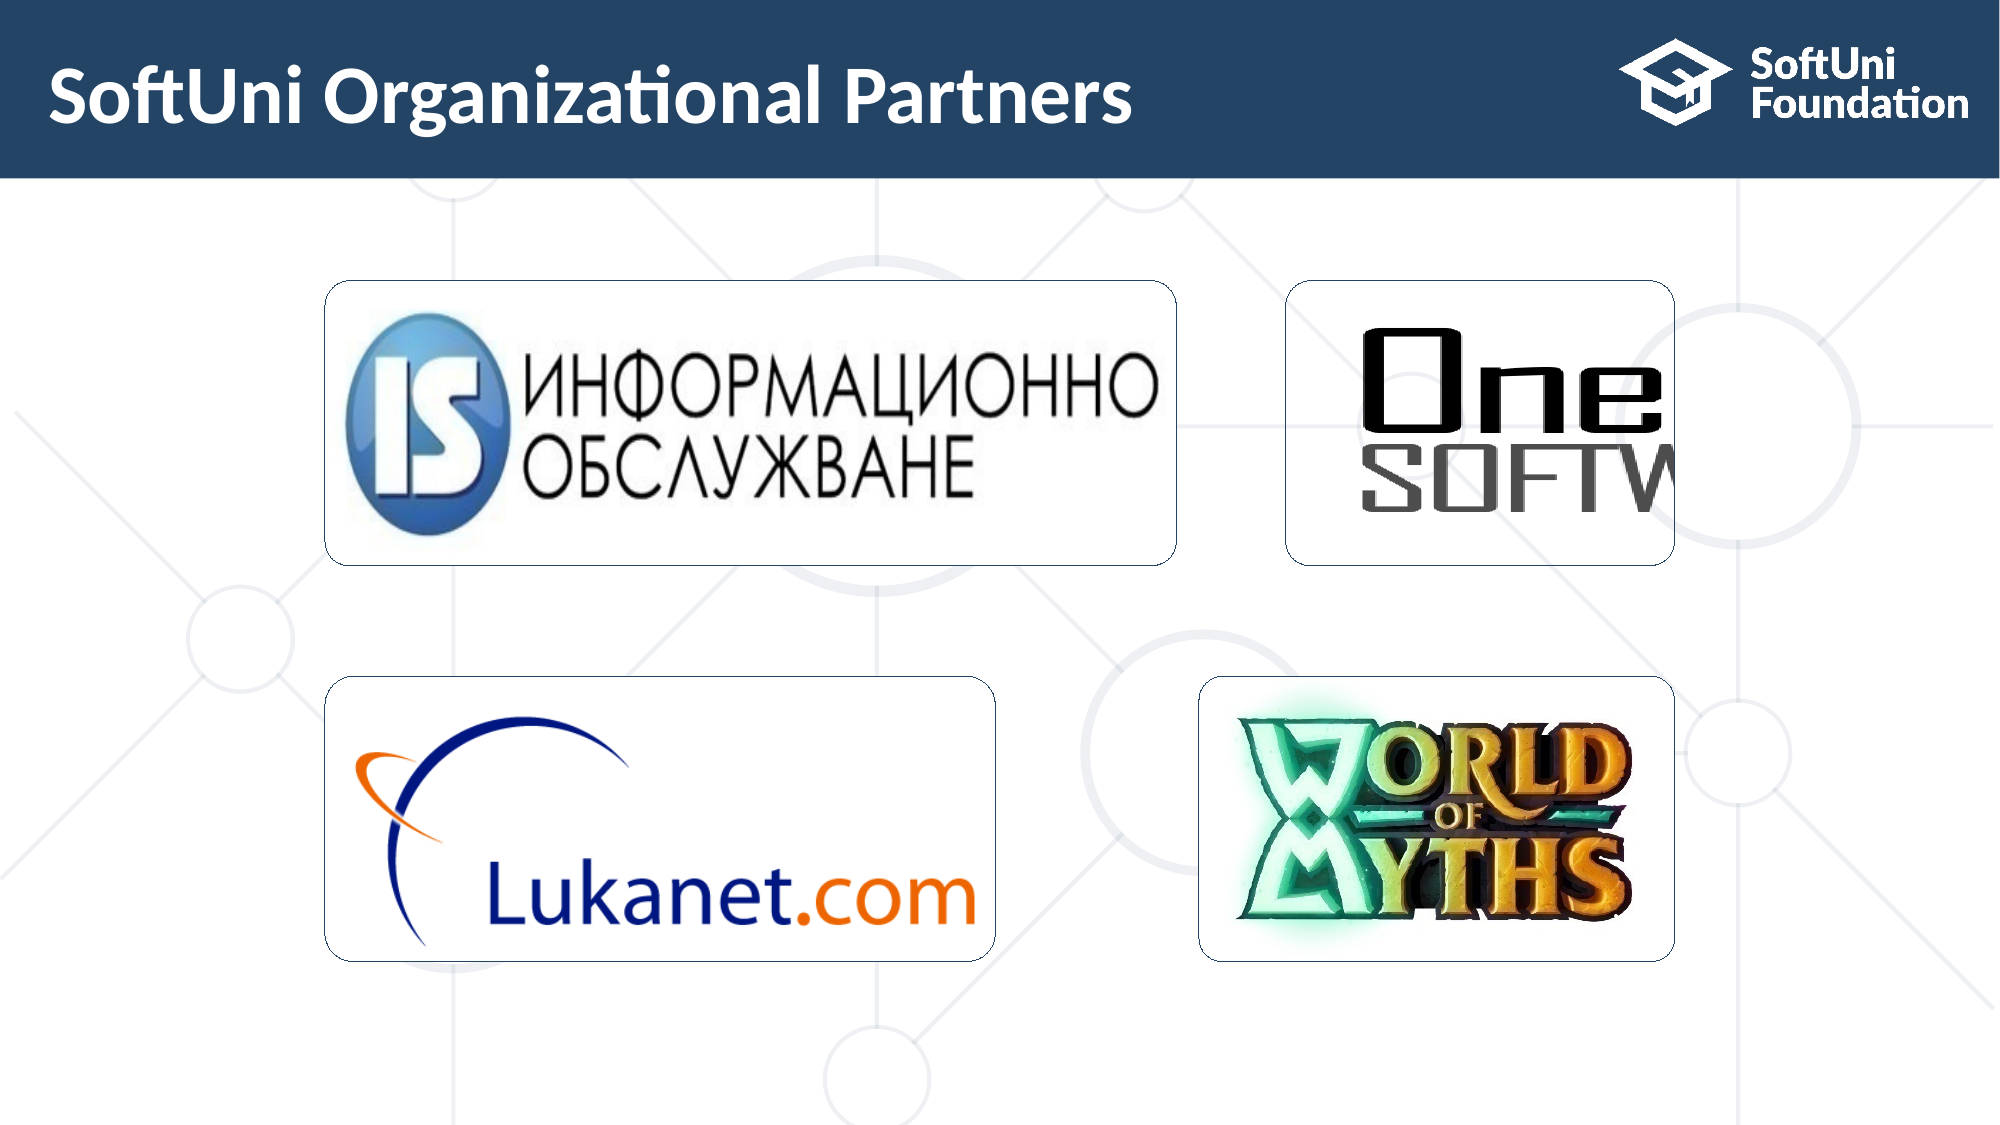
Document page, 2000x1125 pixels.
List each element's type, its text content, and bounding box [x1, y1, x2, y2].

picture [324, 676, 995, 961]
picture [1285, 280, 1675, 565]
picture [1618, 38, 1968, 126]
picture [1199, 676, 1675, 961]
picture [324, 280, 1176, 565]
title SoftUni Organizational Partners [30, 18, 1590, 163]
